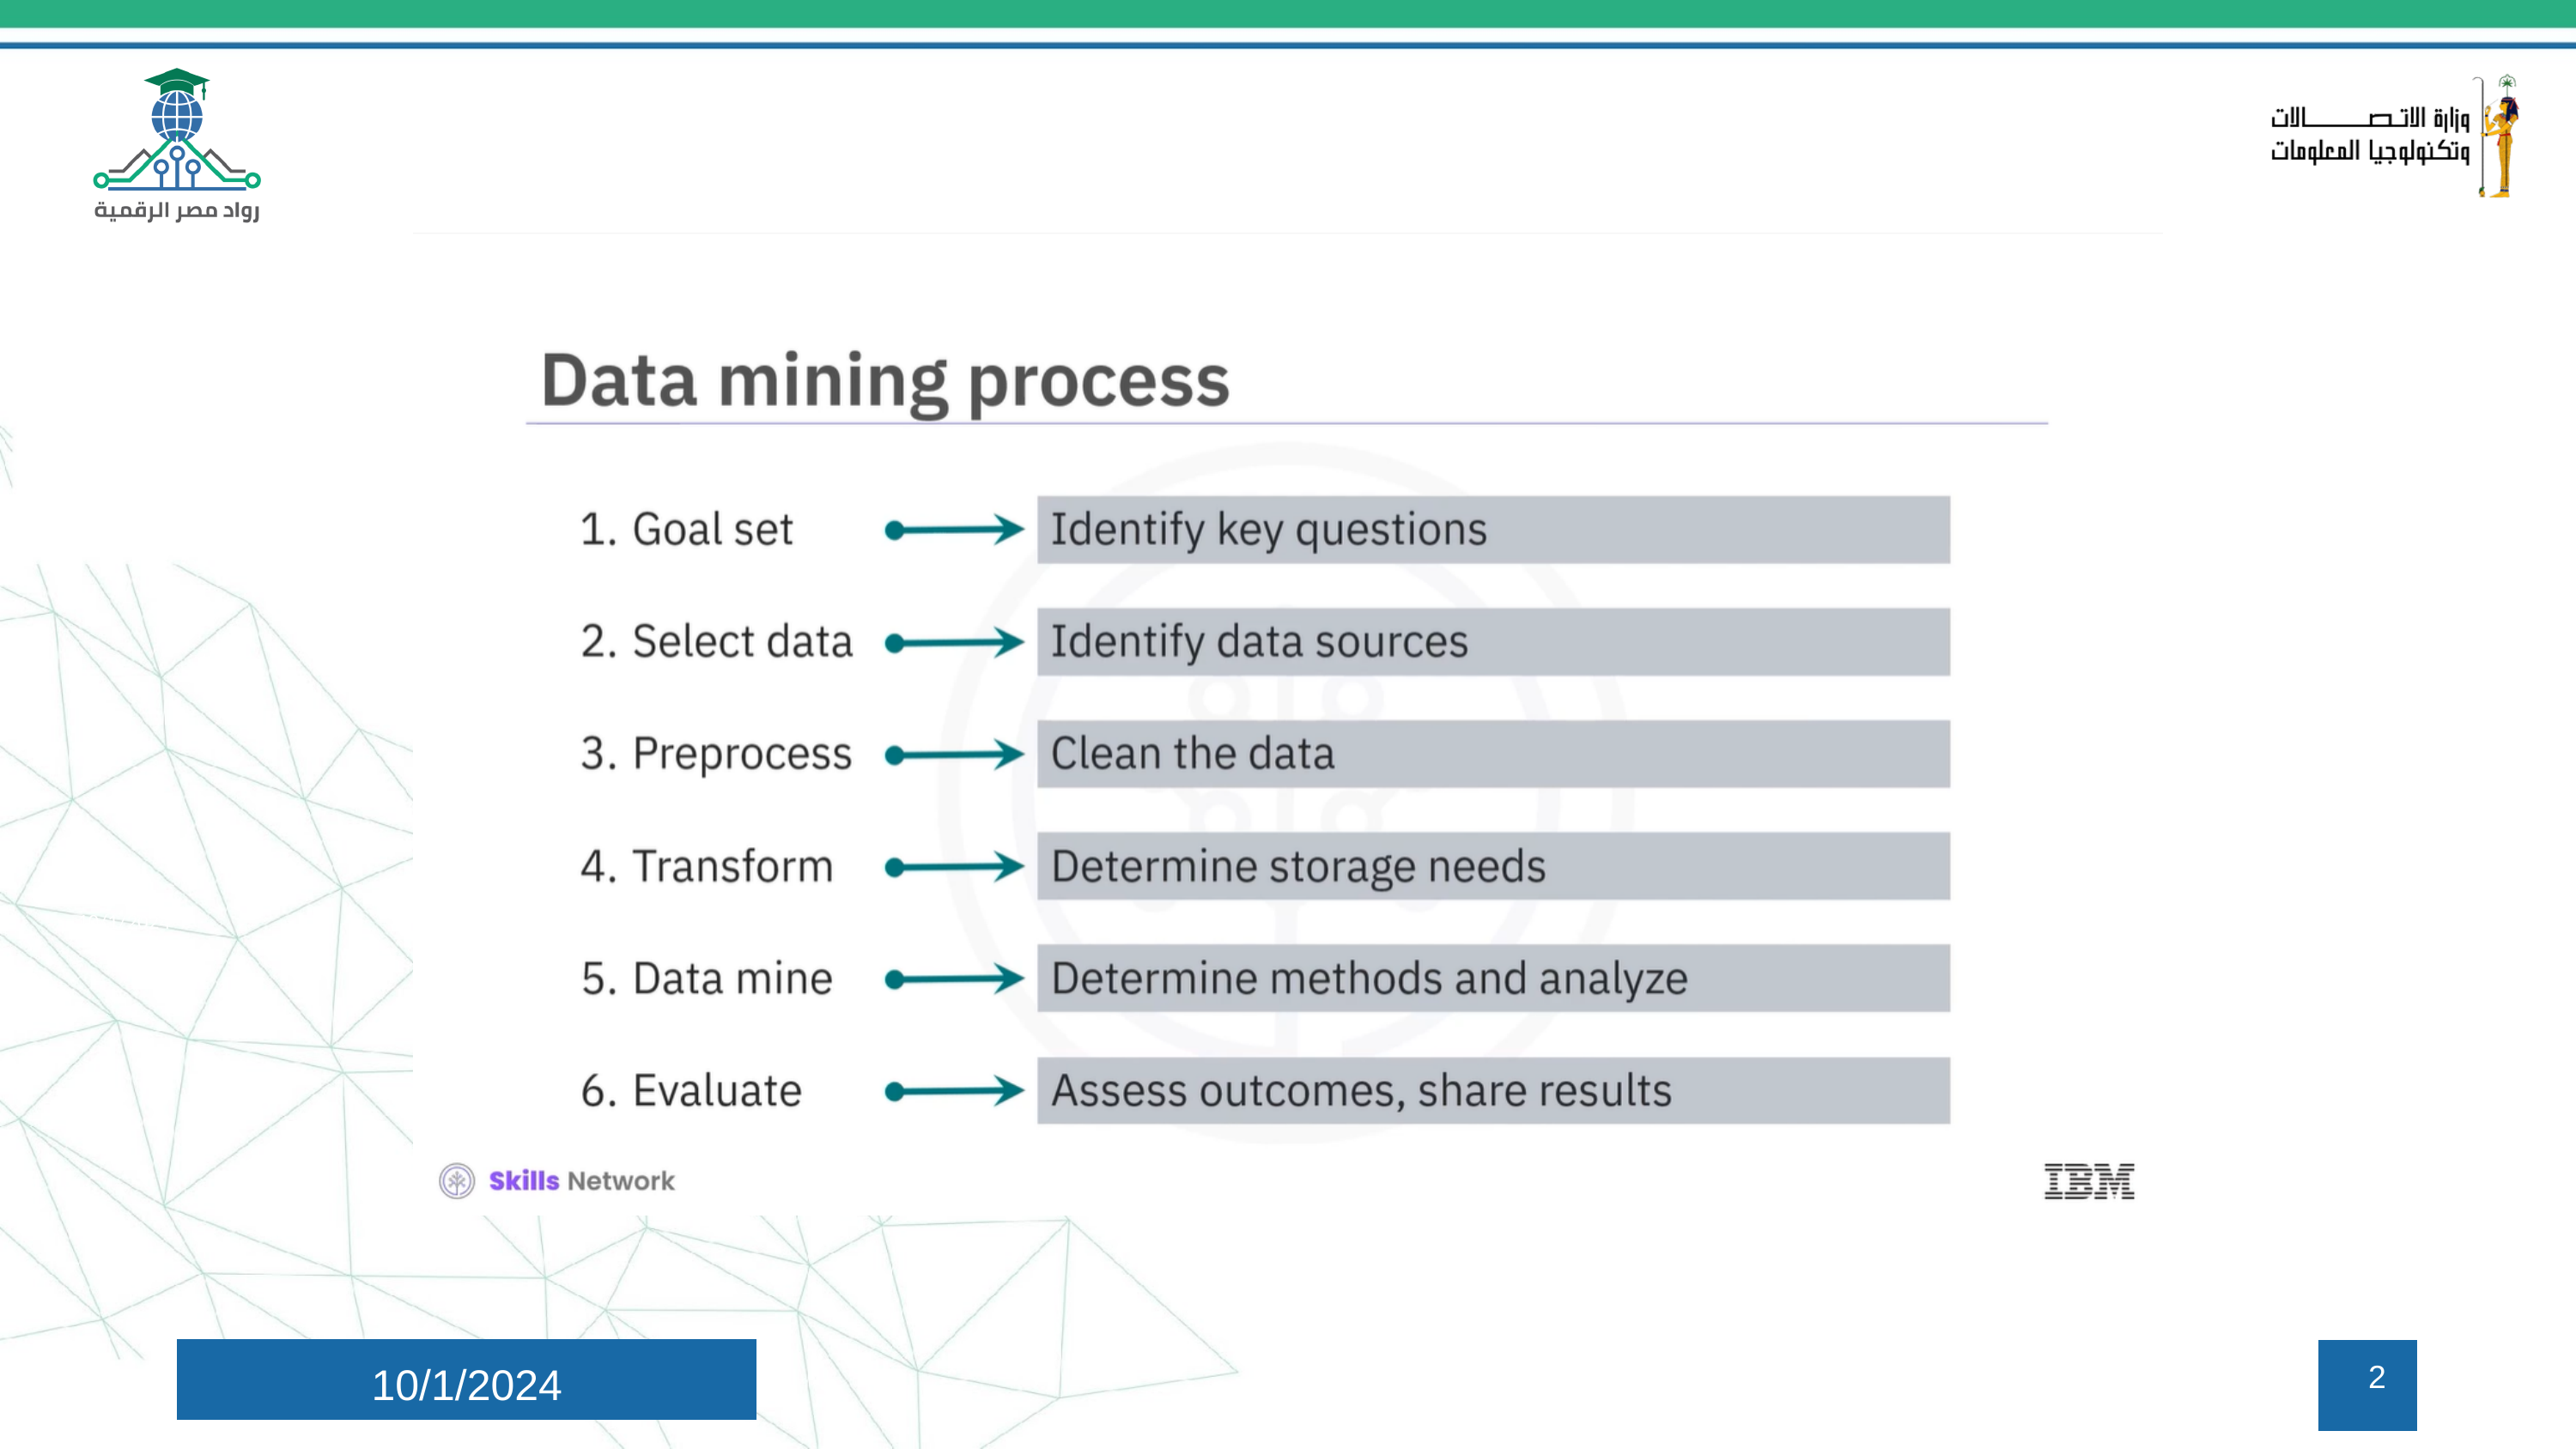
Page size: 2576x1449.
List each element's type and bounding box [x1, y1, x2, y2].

slide_number [64, 894, 365, 947]
picture [0, 0, 2576, 1449]
